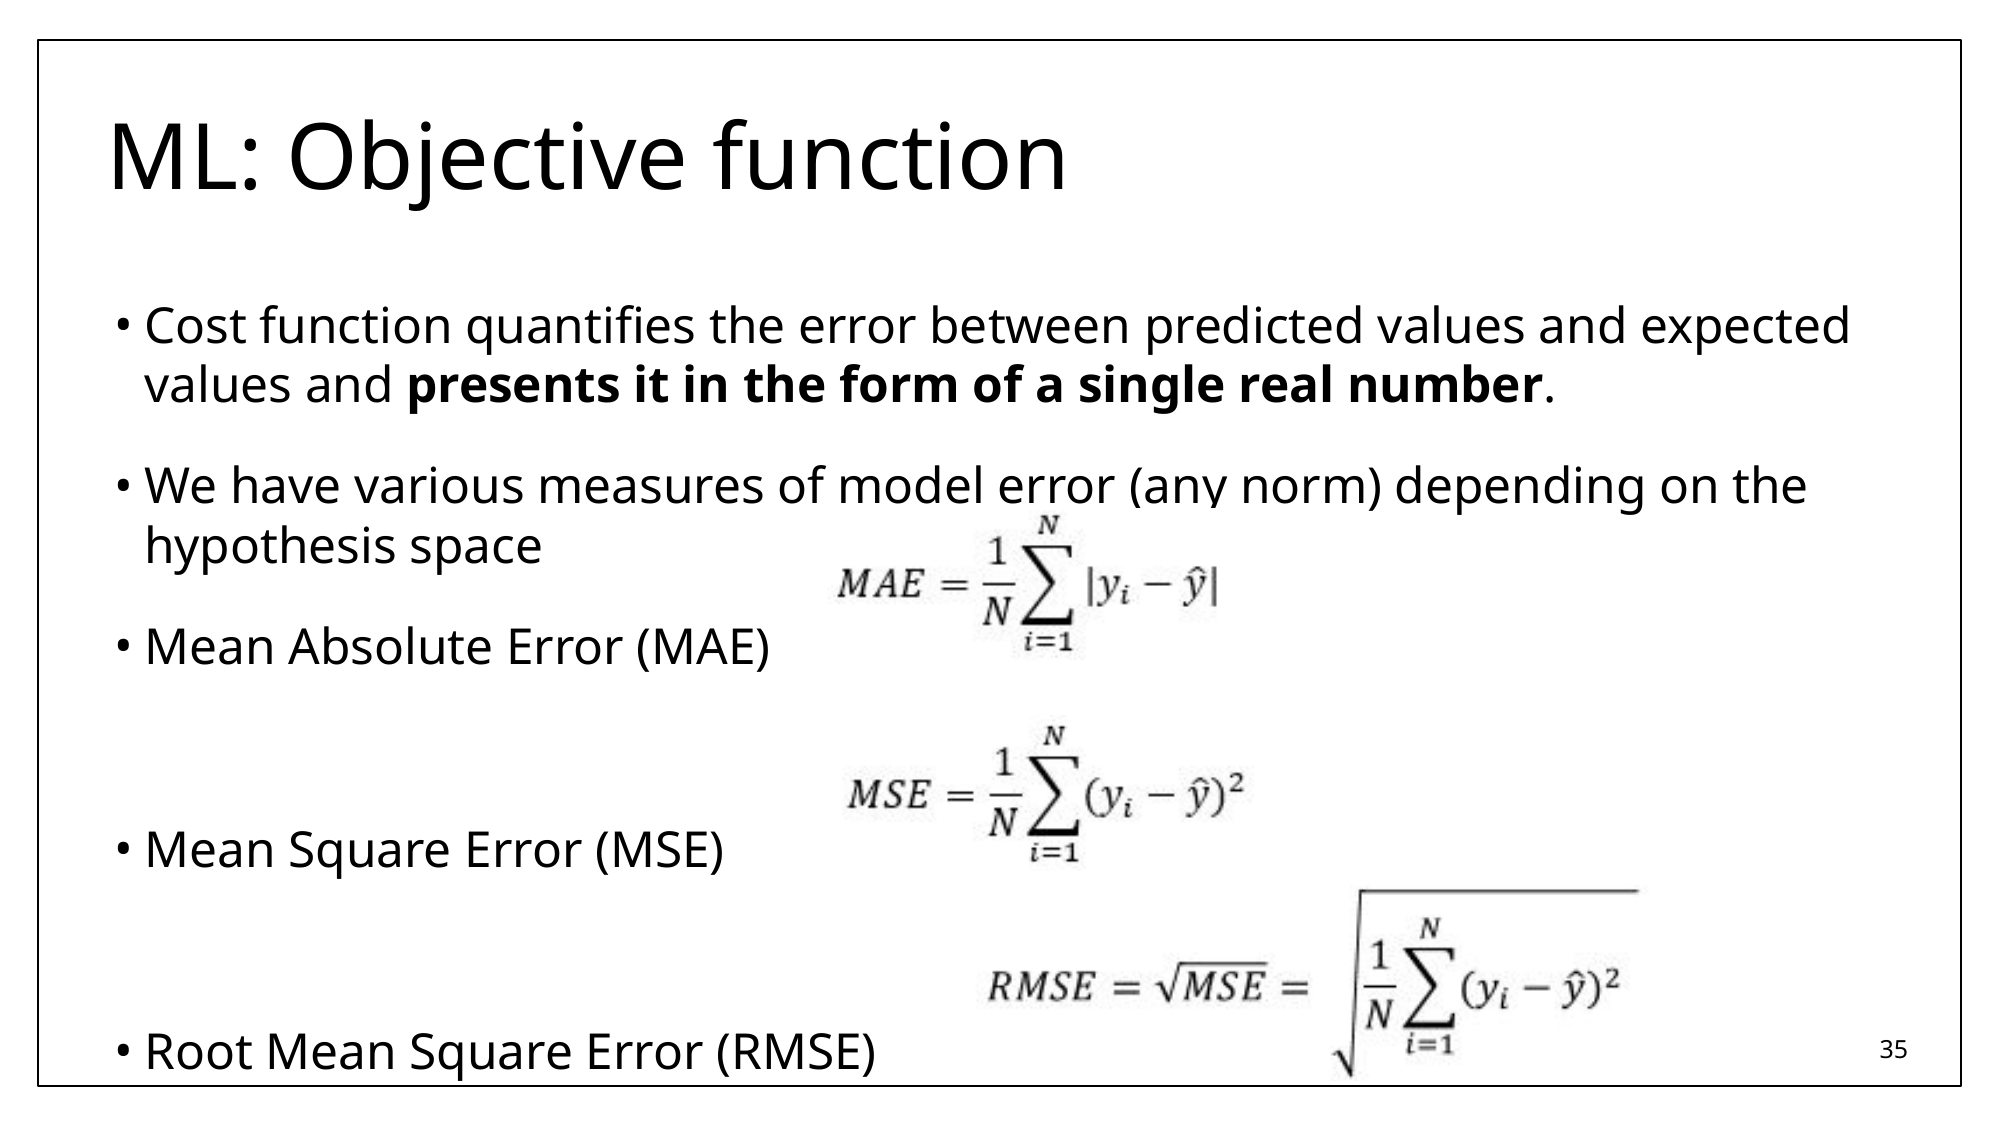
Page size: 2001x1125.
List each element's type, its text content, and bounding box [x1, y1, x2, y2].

slide_number 35 [1660, 1020, 1924, 1081]
picture [961, 885, 1656, 1082]
picture [827, 507, 1255, 664]
picture [827, 714, 1255, 871]
list Cost function quantifies the error between predicted values and expected values and presents it in the form of a single real number. We have various measures of model error (any norm) depending on the hypothesis space Mean Absolute Error (MAE) Mean Square Error (MSE) Root Mean Square Error (RMSE) [91, 286, 1969, 1054]
title ML: Objective function [91, 48, 1924, 271]
